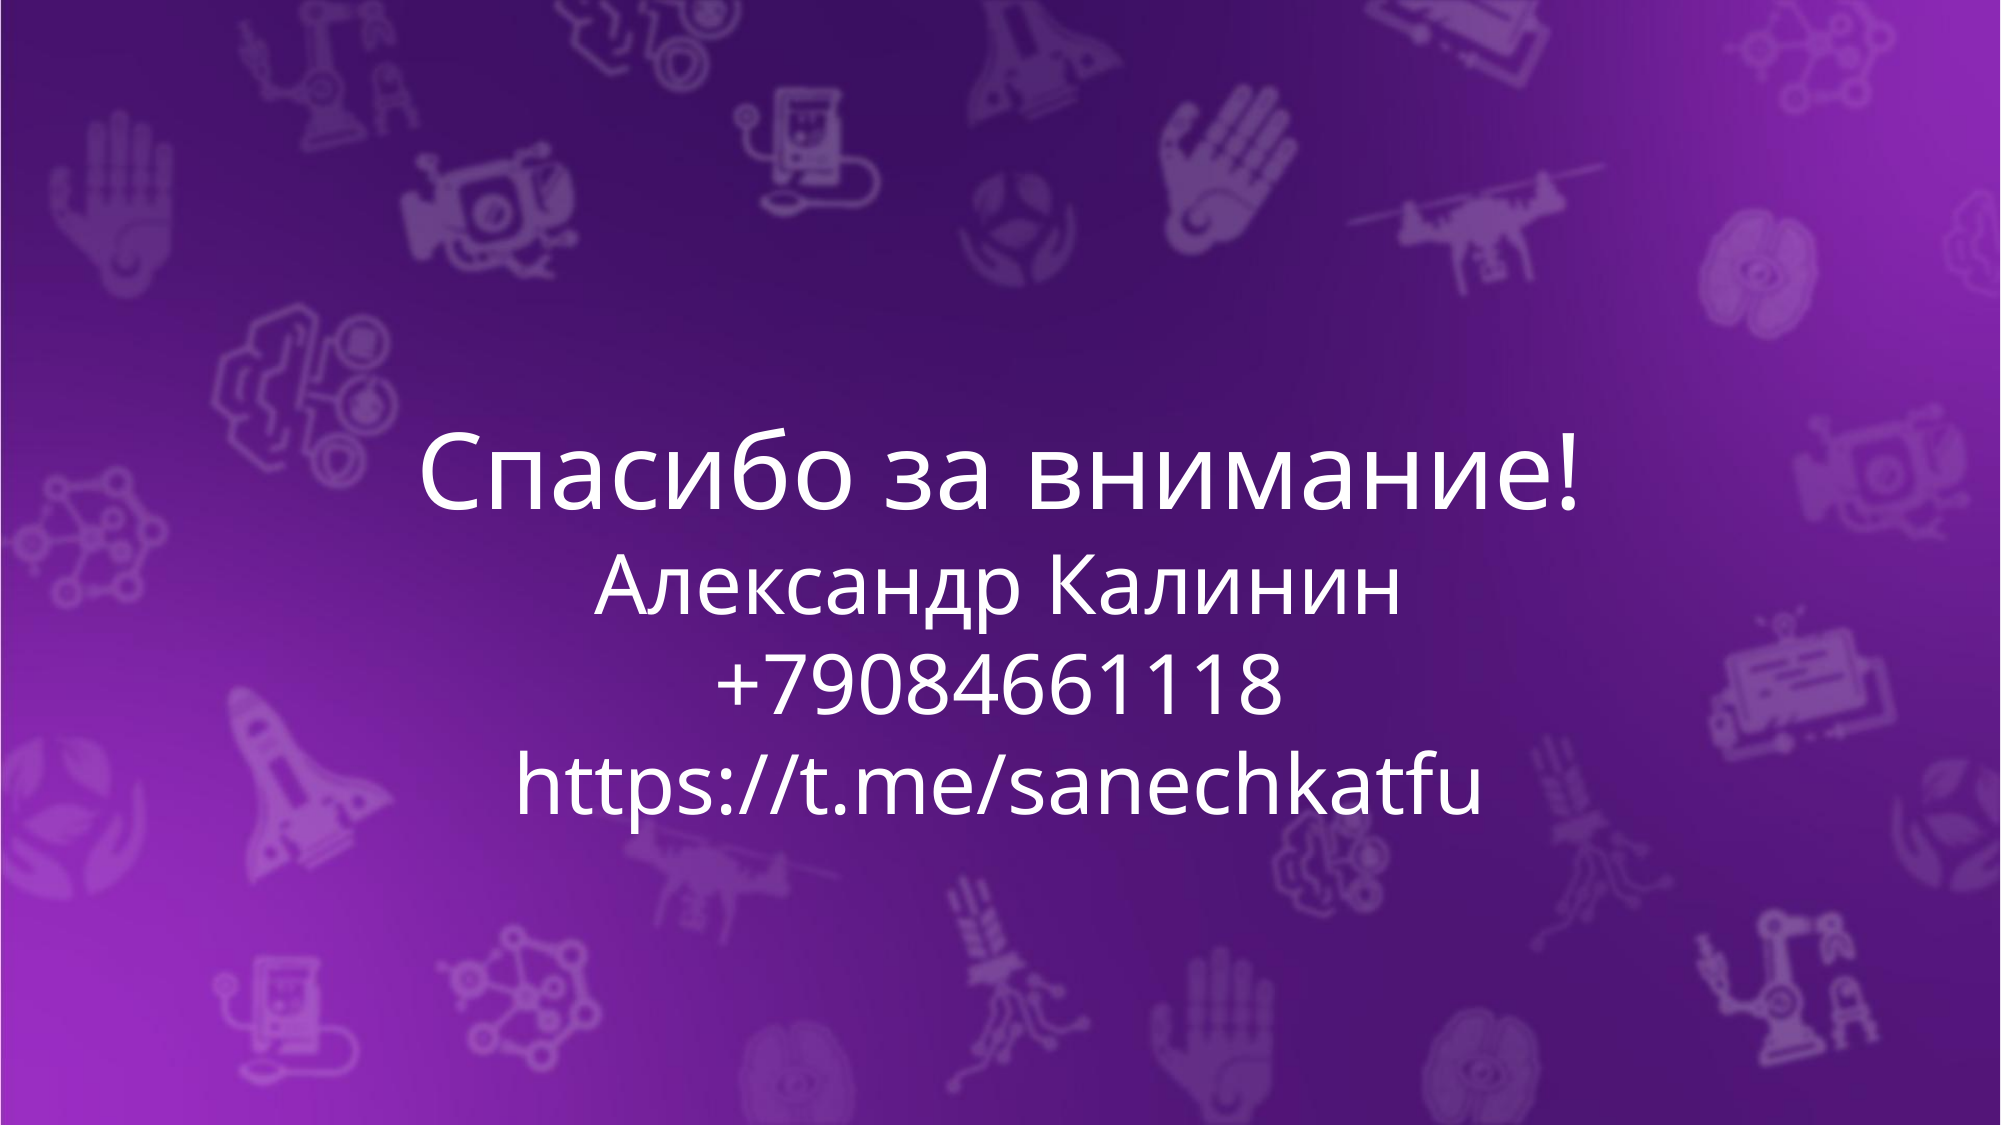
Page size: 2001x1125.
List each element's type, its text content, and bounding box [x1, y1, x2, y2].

picture [0, 0, 2001, 1125]
text_box Спасибо за внимание! Александр Калинин +79084661118 https://t.me/sanechkatfu [0, 395, 2000, 839]
